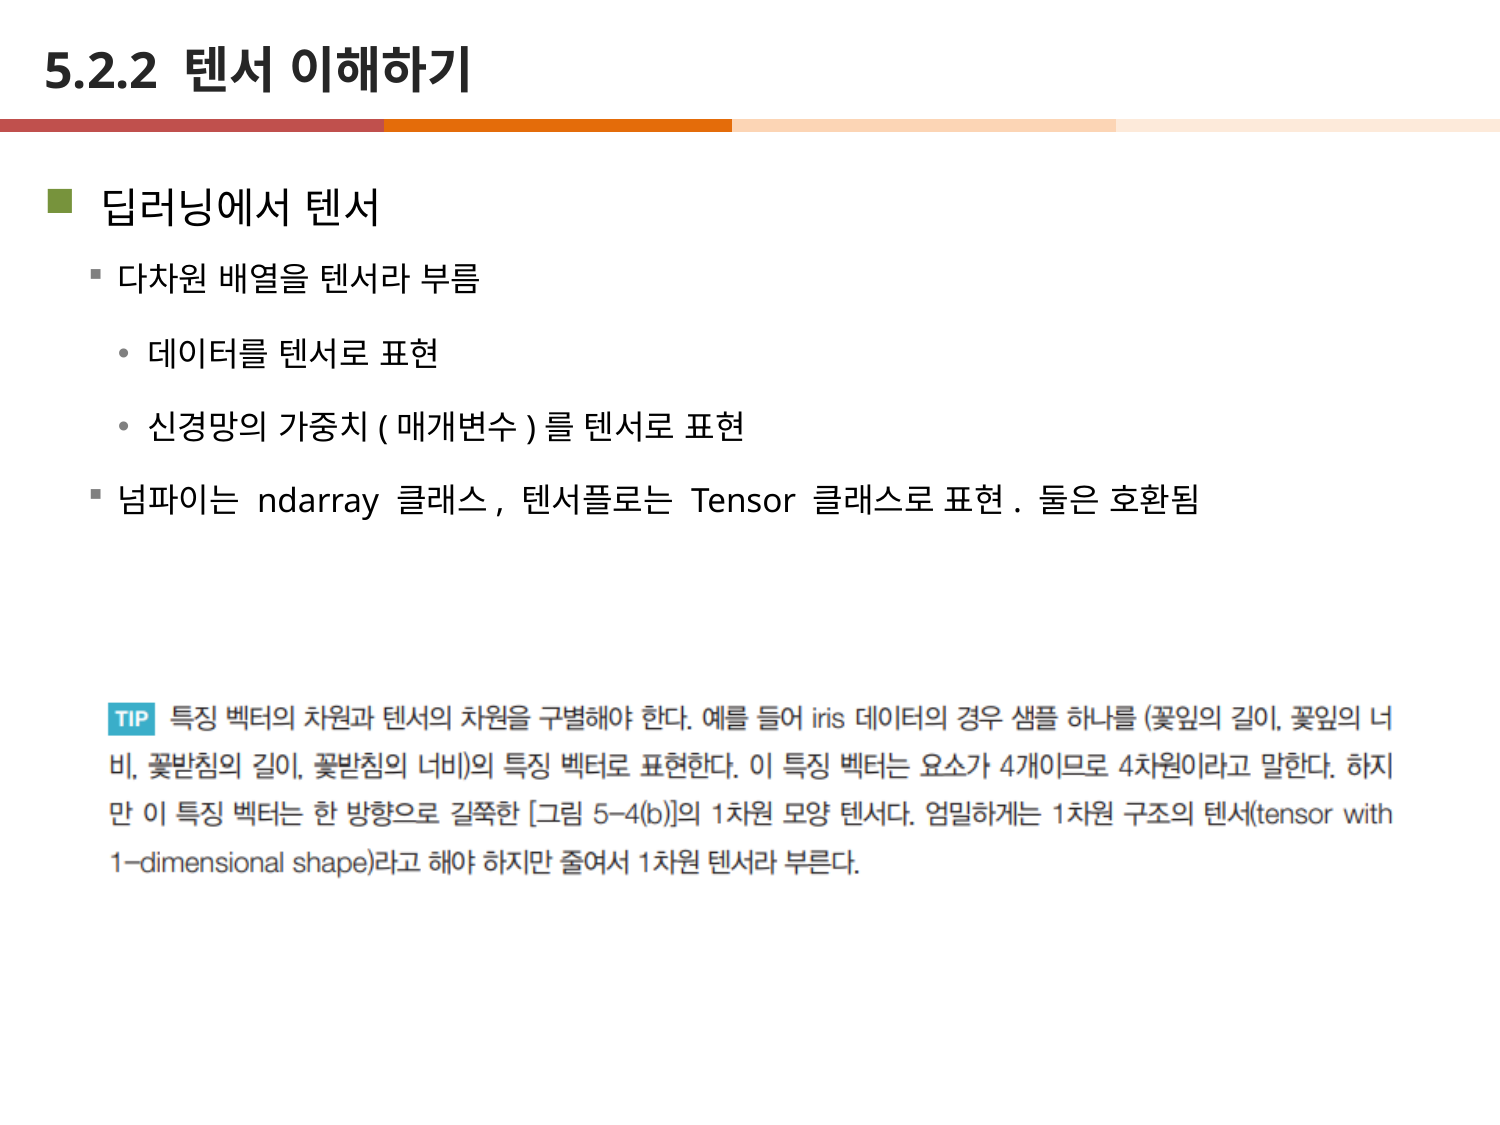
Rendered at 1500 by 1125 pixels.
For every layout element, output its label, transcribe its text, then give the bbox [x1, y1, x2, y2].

picture [98, 692, 1401, 888]
title 5.2.2 텐서 이해하기 [29, 23, 1270, 114]
list 딥러닝에서 텐서 다차원 배열을 텐서라 부름 데이터를 텐서로 표현 신경망의 가중치(매개변수)를 텐서로 표현 넘파이는 ndarray 클래스, 텐서플로는 Tensor 클래스로 표현. 둘은 호환됨 [29, 148, 1471, 1083]
